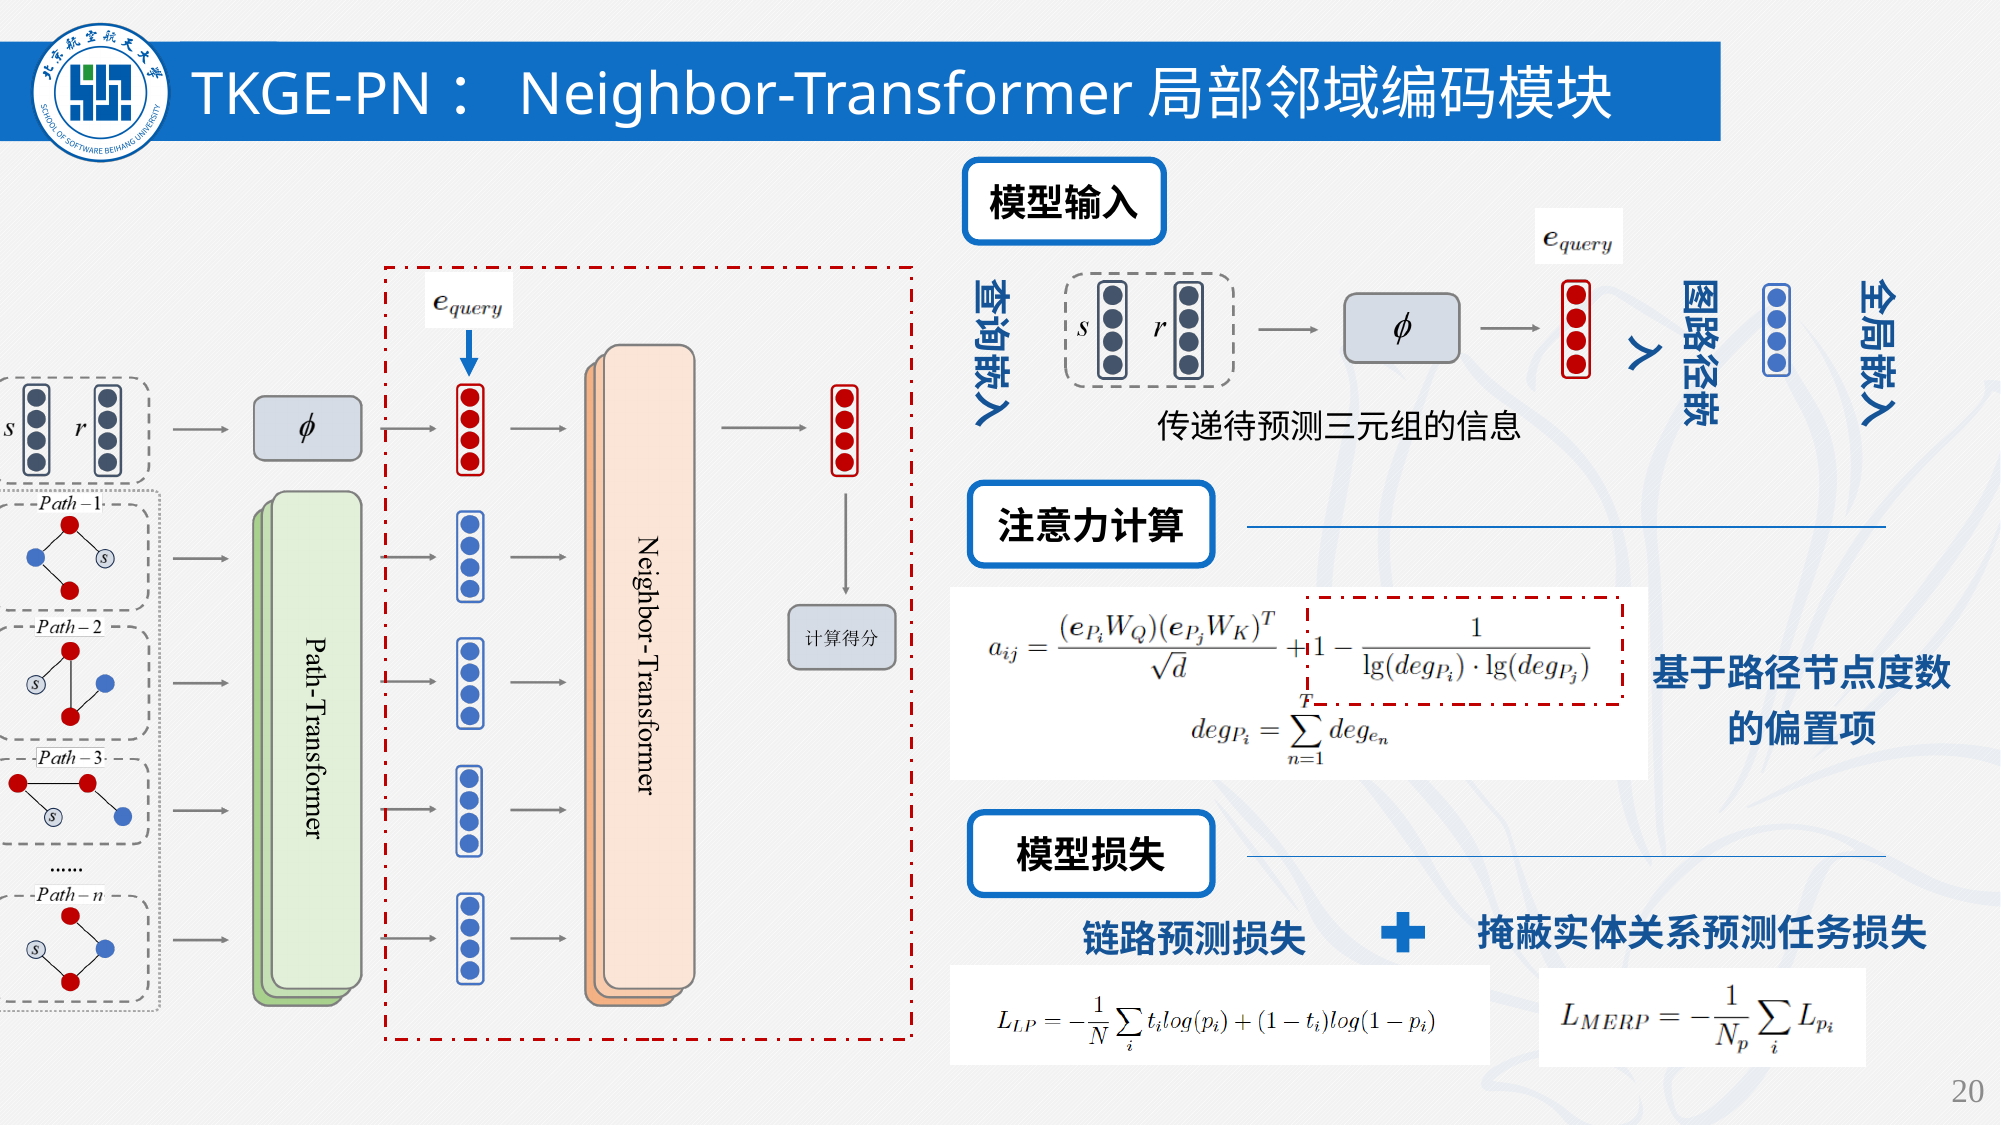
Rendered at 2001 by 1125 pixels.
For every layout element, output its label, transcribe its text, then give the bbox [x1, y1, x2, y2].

text_box 模型输入 [963, 158, 1165, 244]
slide_number 20 [1550, 1058, 2000, 1119]
text_box 全局嵌入 [1838, 246, 1921, 460]
picture [950, 587, 1648, 780]
picture [1762, 283, 1791, 377]
picture [19, 11, 181, 172]
picture [425, 272, 513, 328]
text_box [1380, 911, 1426, 953]
picture [950, 965, 1490, 1065]
text_box 模型损失 [968, 811, 1214, 897]
text_box 链路预测损失 [1049, 896, 1341, 965]
text_box 注意力计算 [968, 481, 1214, 567]
text_box 传递待预测三元组的信息 [1088, 397, 1592, 453]
picture [0, 343, 897, 1012]
text_box [385, 266, 913, 1041]
text_box 基于路径节点度数的偏置项 [1648, 630, 1980, 758]
text_box 图路径嵌入 [1661, 246, 1744, 460]
text_box 查询嵌入 [952, 246, 1035, 460]
text_box 掩蔽实体关系预测任务损失 [1432, 890, 1973, 962]
picture [1535, 208, 1623, 264]
picture [1064, 272, 1591, 389]
picture [1539, 968, 1866, 1067]
list TKGE-PN：Neighbor-Transformer局部邻域编码模块 [180, 41, 1721, 141]
